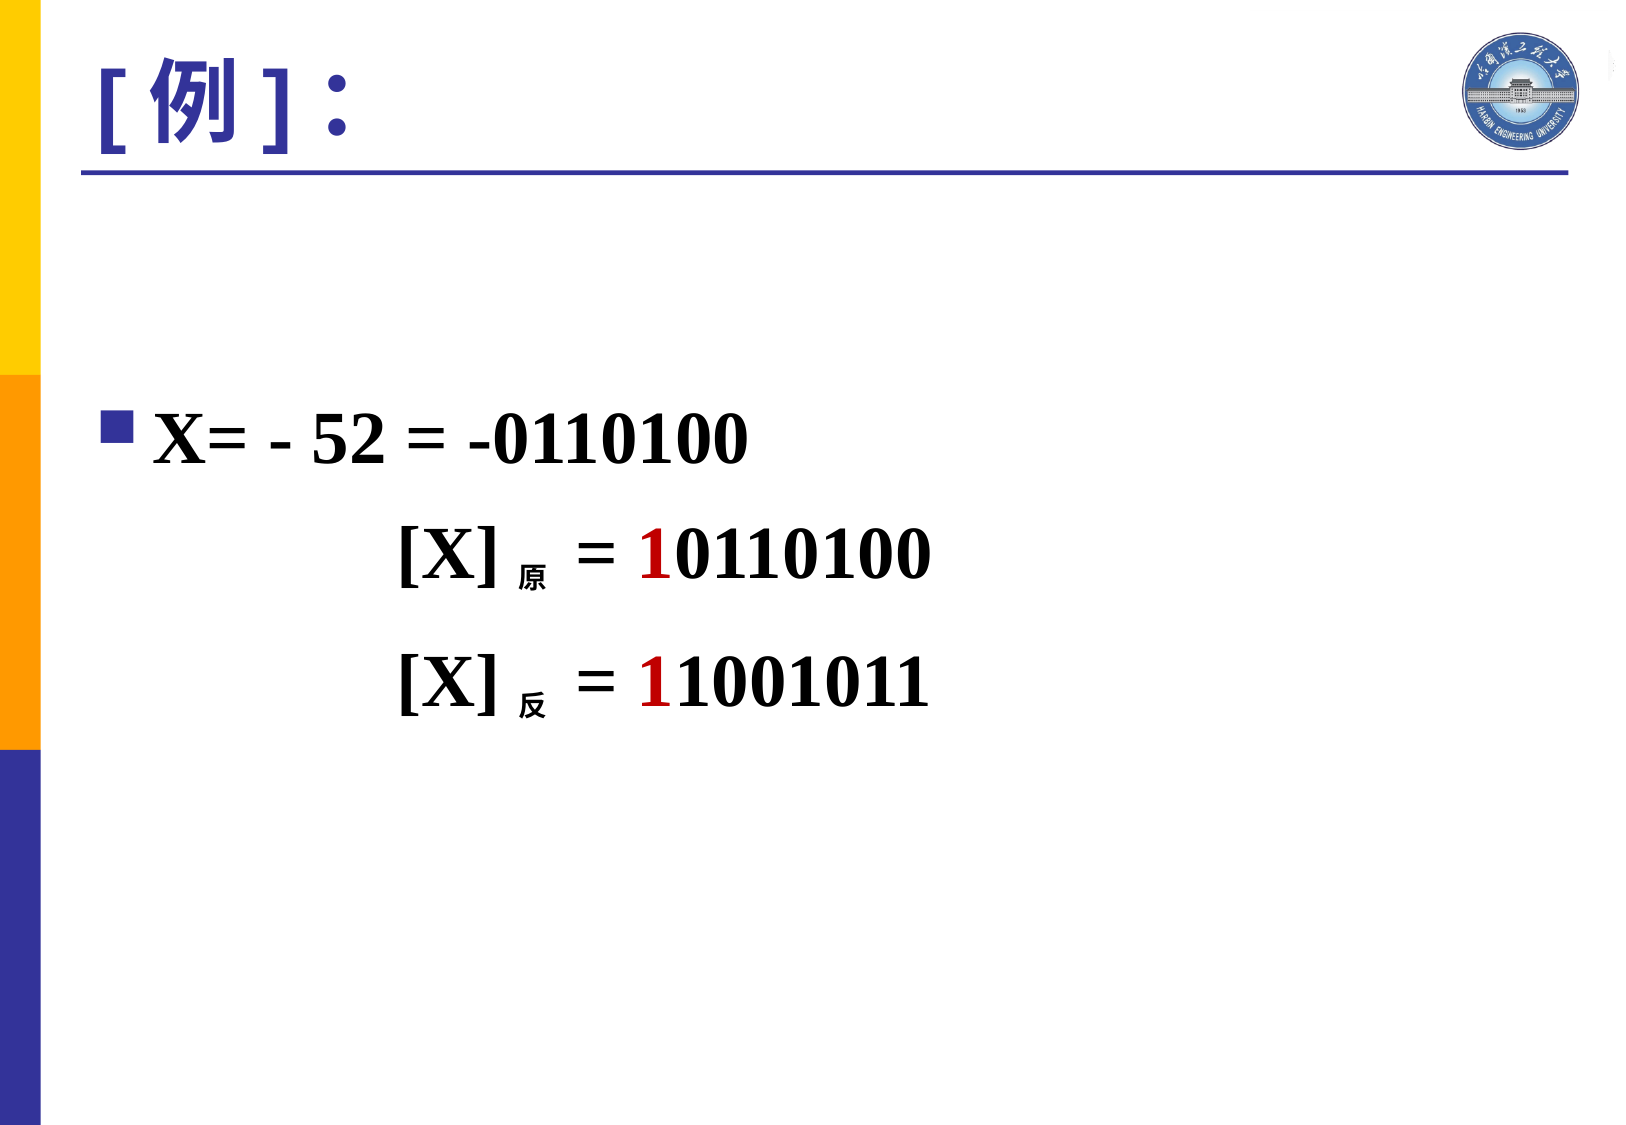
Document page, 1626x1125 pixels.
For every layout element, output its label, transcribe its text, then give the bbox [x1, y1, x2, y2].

list X= - 52 = -0110100 [X]原 = 10110100 [X]反 = 11001011 [81, 267, 1569, 857]
picture [1250, 9, 1616, 165]
title [例]： [81, 30, 1569, 161]
